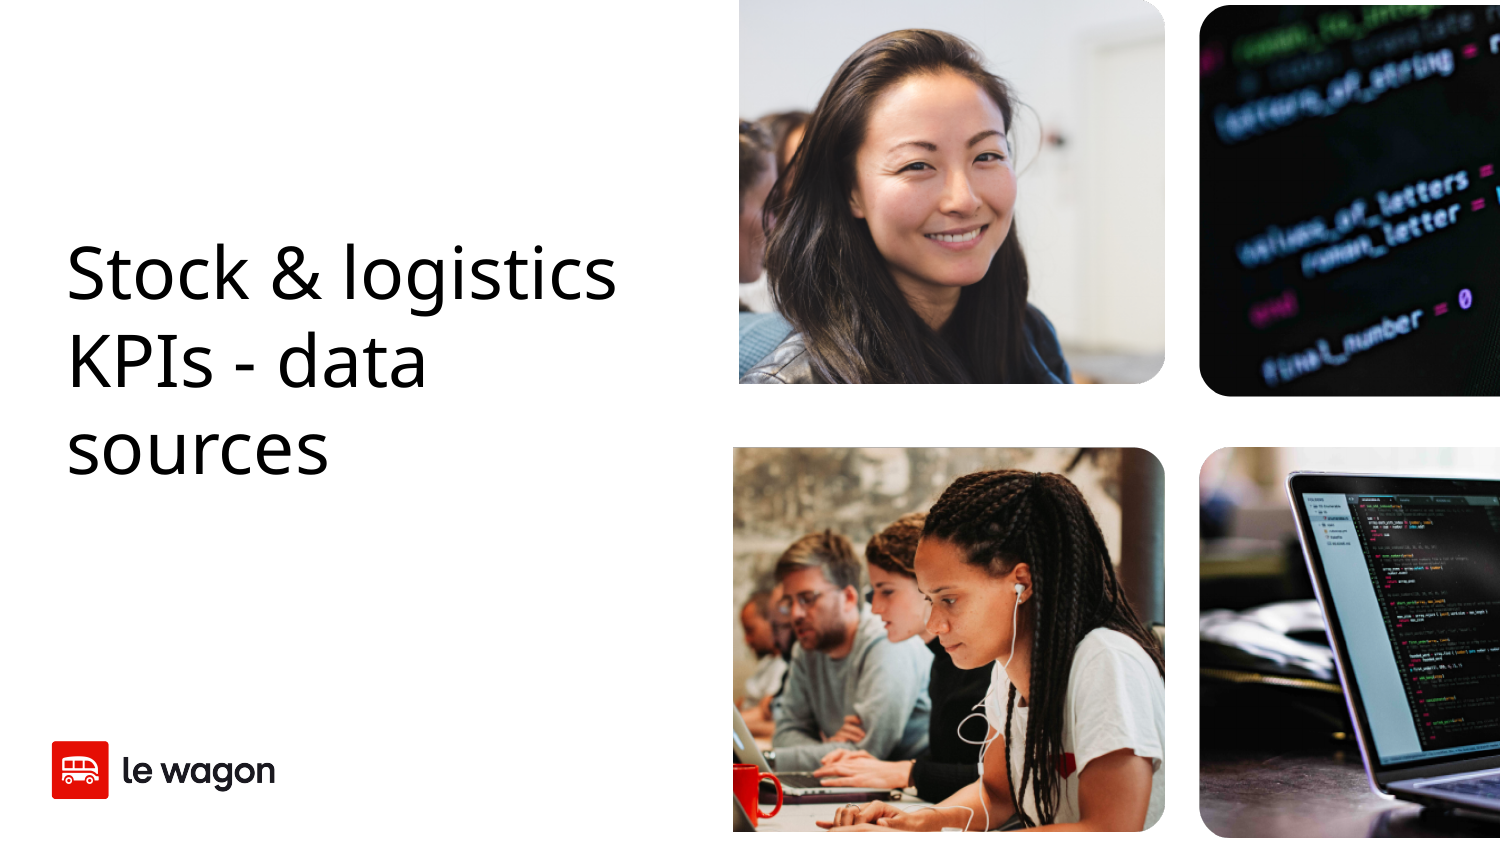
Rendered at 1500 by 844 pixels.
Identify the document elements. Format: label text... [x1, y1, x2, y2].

picture [726, 0, 1165, 832]
picture [1179, 5, 1500, 838]
picture [51, 740, 275, 800]
title Stock & logistics KPIs - data sources [51, 189, 727, 527]
